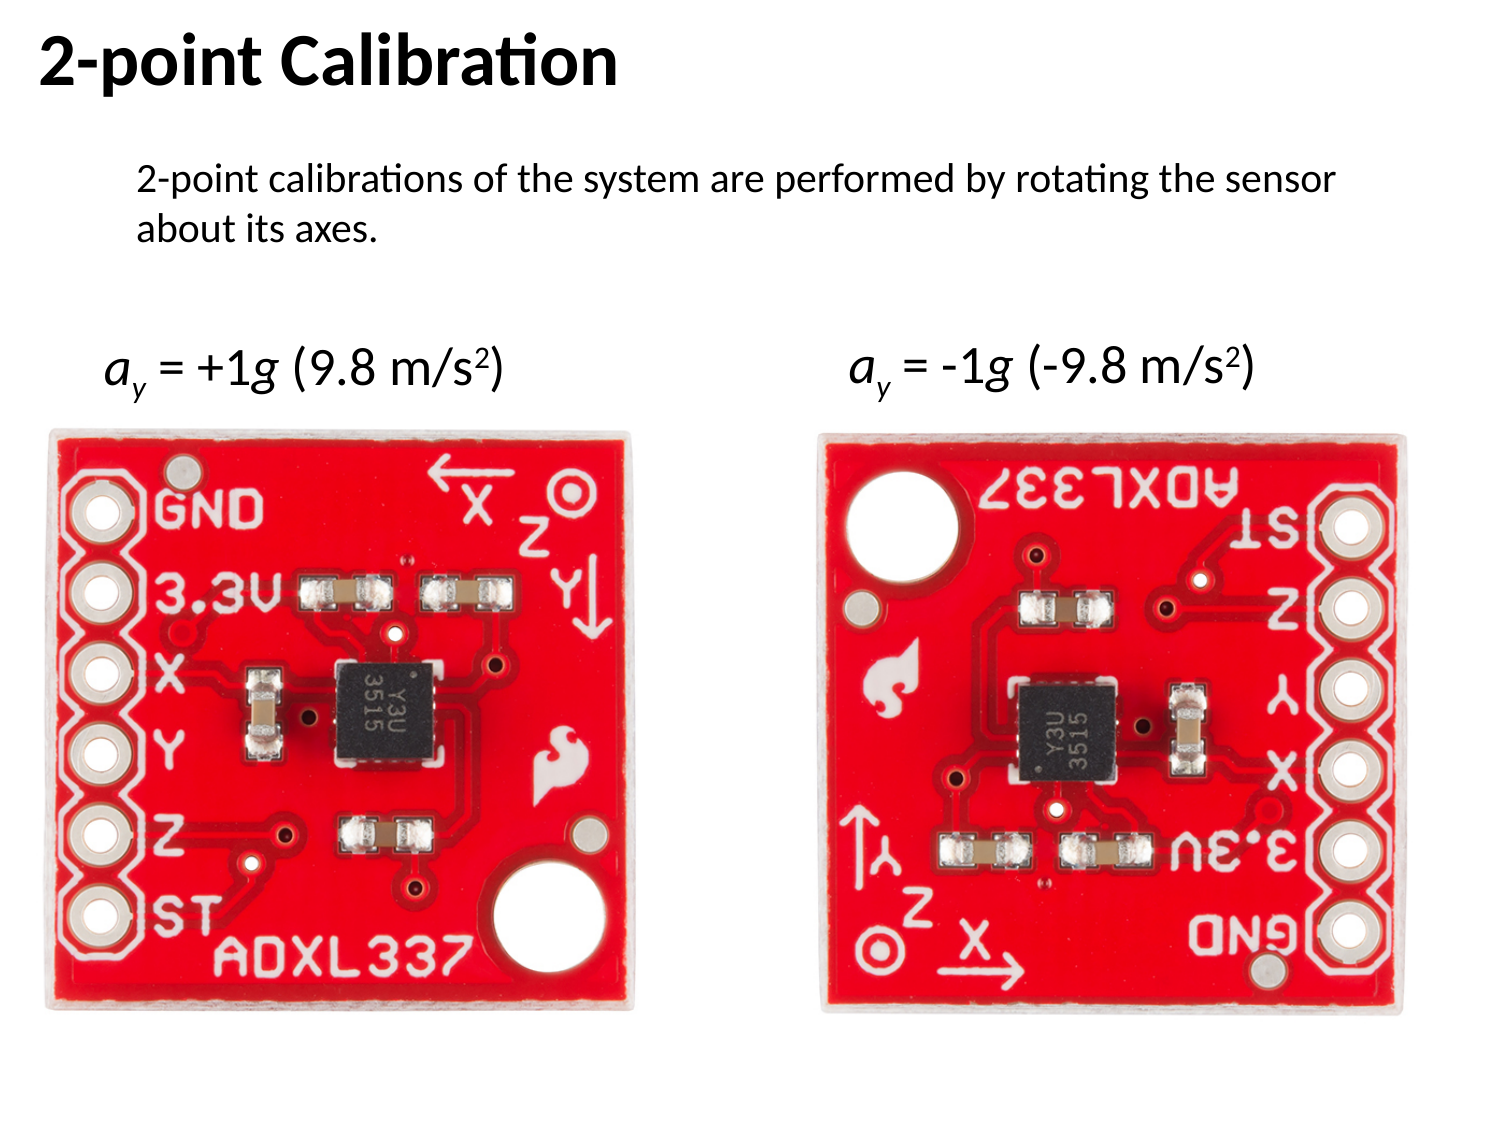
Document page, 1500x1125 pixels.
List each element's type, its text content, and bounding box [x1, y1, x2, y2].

text_box 2-point Calibration [23, 3, 636, 108]
picture [788, 404, 1433, 1049]
text_box ay = -1g (-9.8 m/s2) [833, 322, 1338, 402]
picture [19, 395, 664, 1040]
text_box ay = +1g (9.8 m/s2) [89, 323, 593, 393]
text_box 2-point calibrations of the system are performed by rotating the sensor about its axes. [121, 142, 1406, 258]
